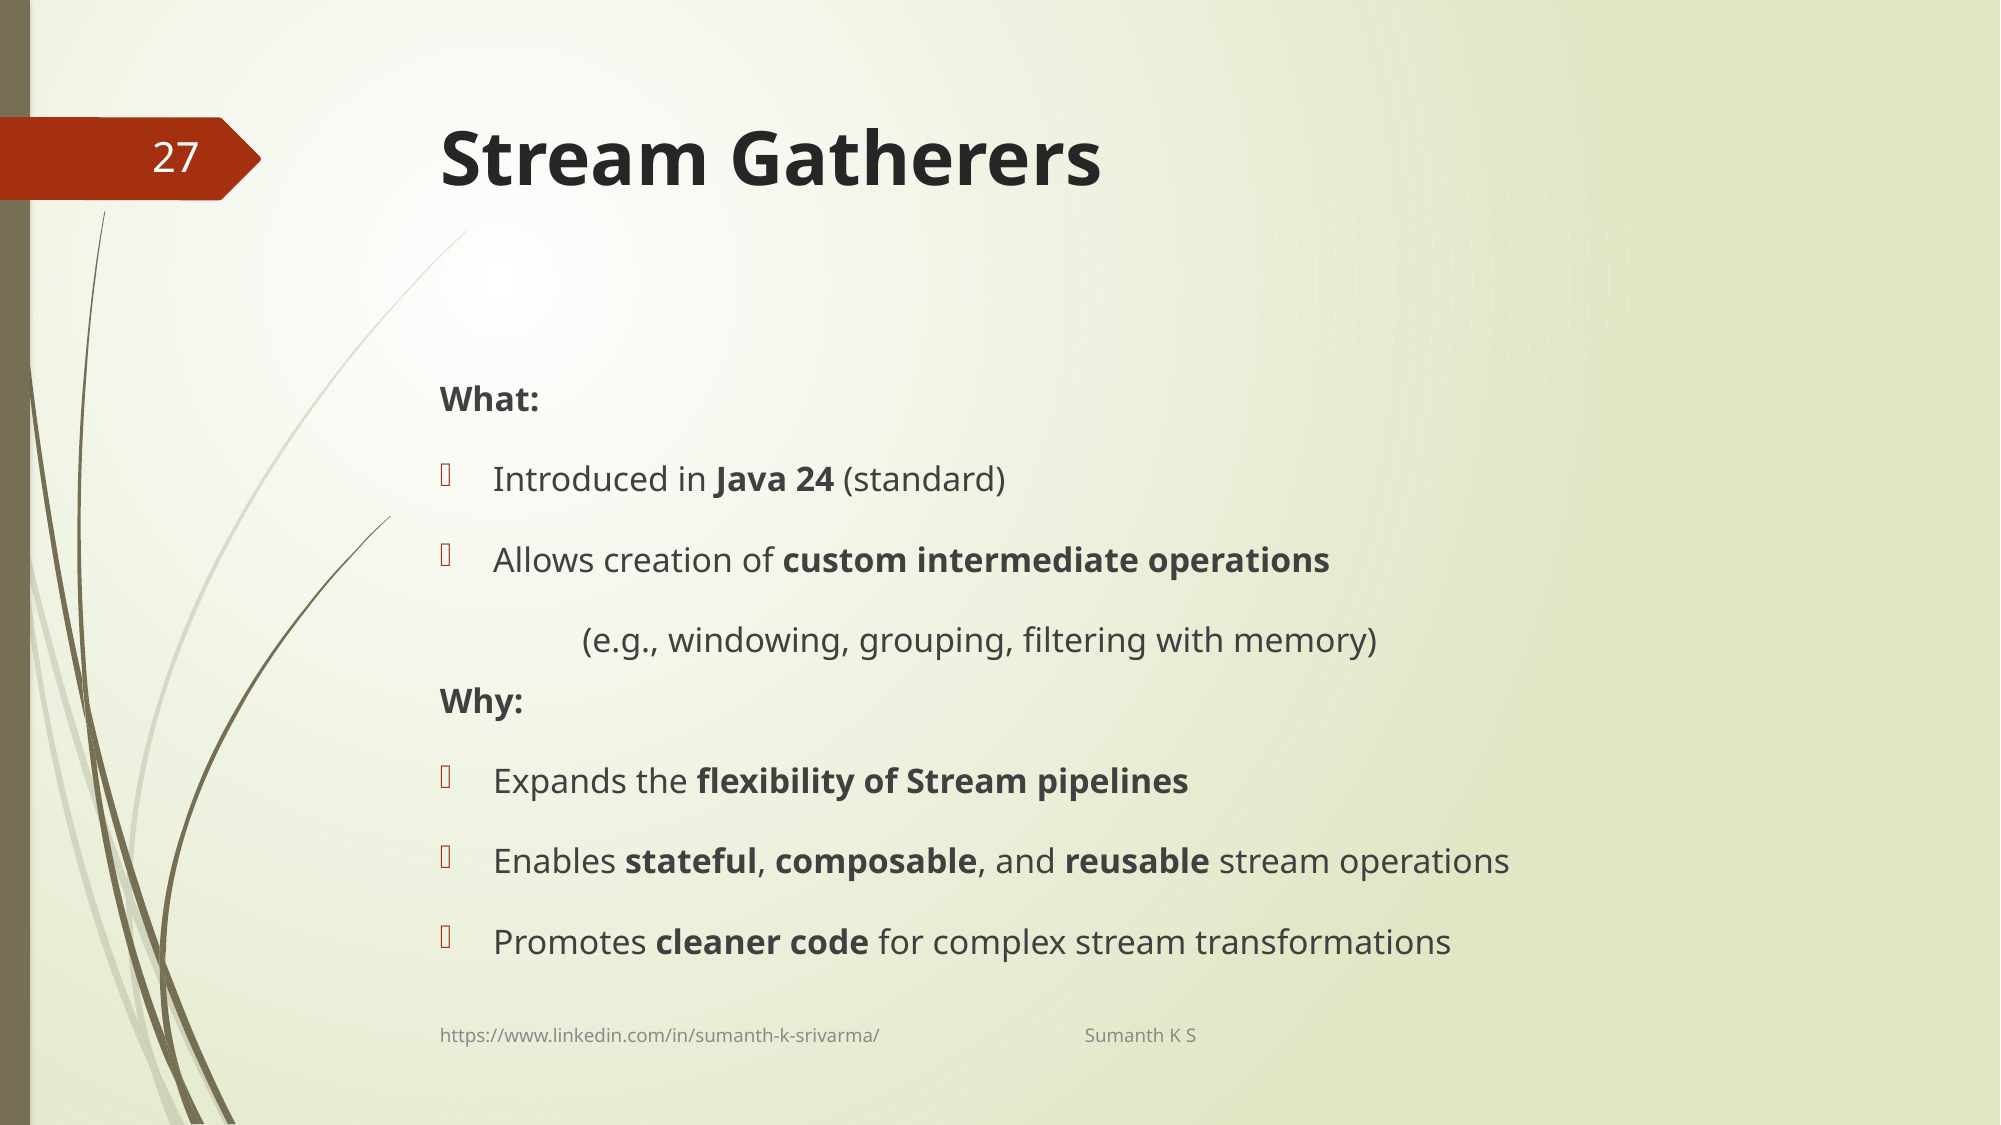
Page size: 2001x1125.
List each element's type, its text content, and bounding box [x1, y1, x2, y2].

slide_number 27 [87, 129, 216, 190]
title Stream Gatherers [425, 102, 1888, 313]
footer https://www.linkedin.com/in/sumanth-k-srivarma/ Sumanth K S [424, 1006, 1675, 1067]
list What: Introduced in Java 24 (standard) Allows creation of custom intermediate operations (e.g., windowing, grouping, filtering with memory) Why: Expands the flexibility of Stream pipelines Enables stateful, composable, and reusable stream operations Promotes cleaner code for complex stream transformations [424, 350, 1888, 970]
